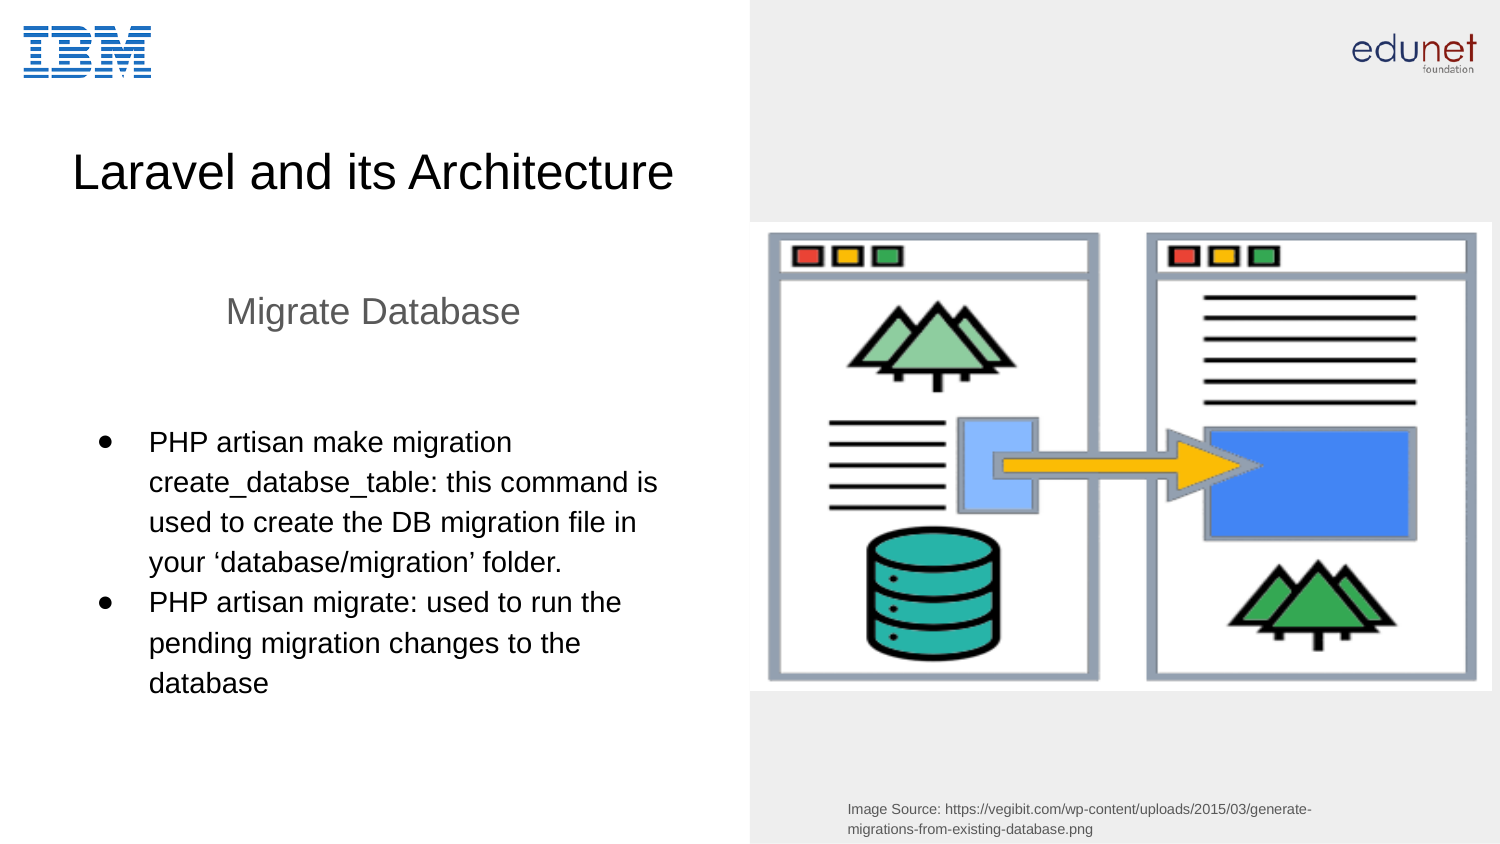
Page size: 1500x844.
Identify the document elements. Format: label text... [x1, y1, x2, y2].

title Laravel and its Architecture [41, 117, 706, 223]
list Image Source: https://vegibit.com/wp-content/uploads/2015/03/generate-migrations-from-existing-database.png [832, 782, 1390, 812]
picture [1350, 26, 1480, 78]
picture [23, 26, 151, 78]
picture [749, 221, 1492, 692]
subtitle Migrate Database [41, 257, 706, 363]
list PHP artisan make migration create_databse_table: this command is used to create the DB migration file in your ‘database/migration’ folder. PHP artisan migrate: used to run the pending migration changes to the database [58, 397, 689, 685]
